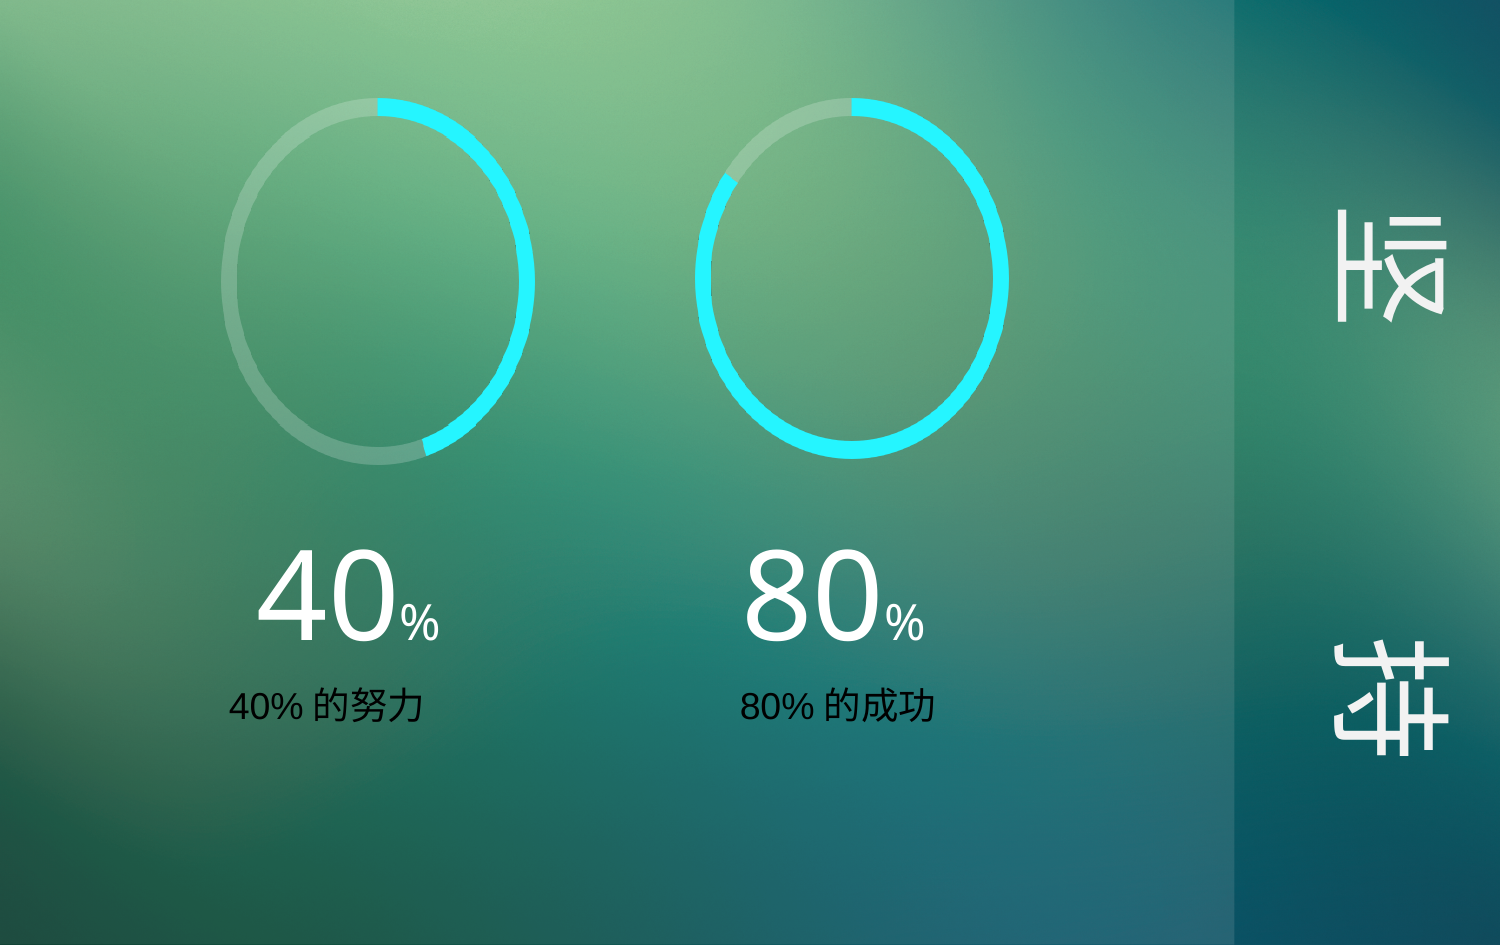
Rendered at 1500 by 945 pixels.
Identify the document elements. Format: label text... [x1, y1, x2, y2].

text_box 坚 持 [1294, 107, 1477, 858]
picture [1235, 0, 1500, 945]
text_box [573, 80, 1129, 735]
text_box [0, 0, 1235, 945]
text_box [99, 80, 573, 735]
